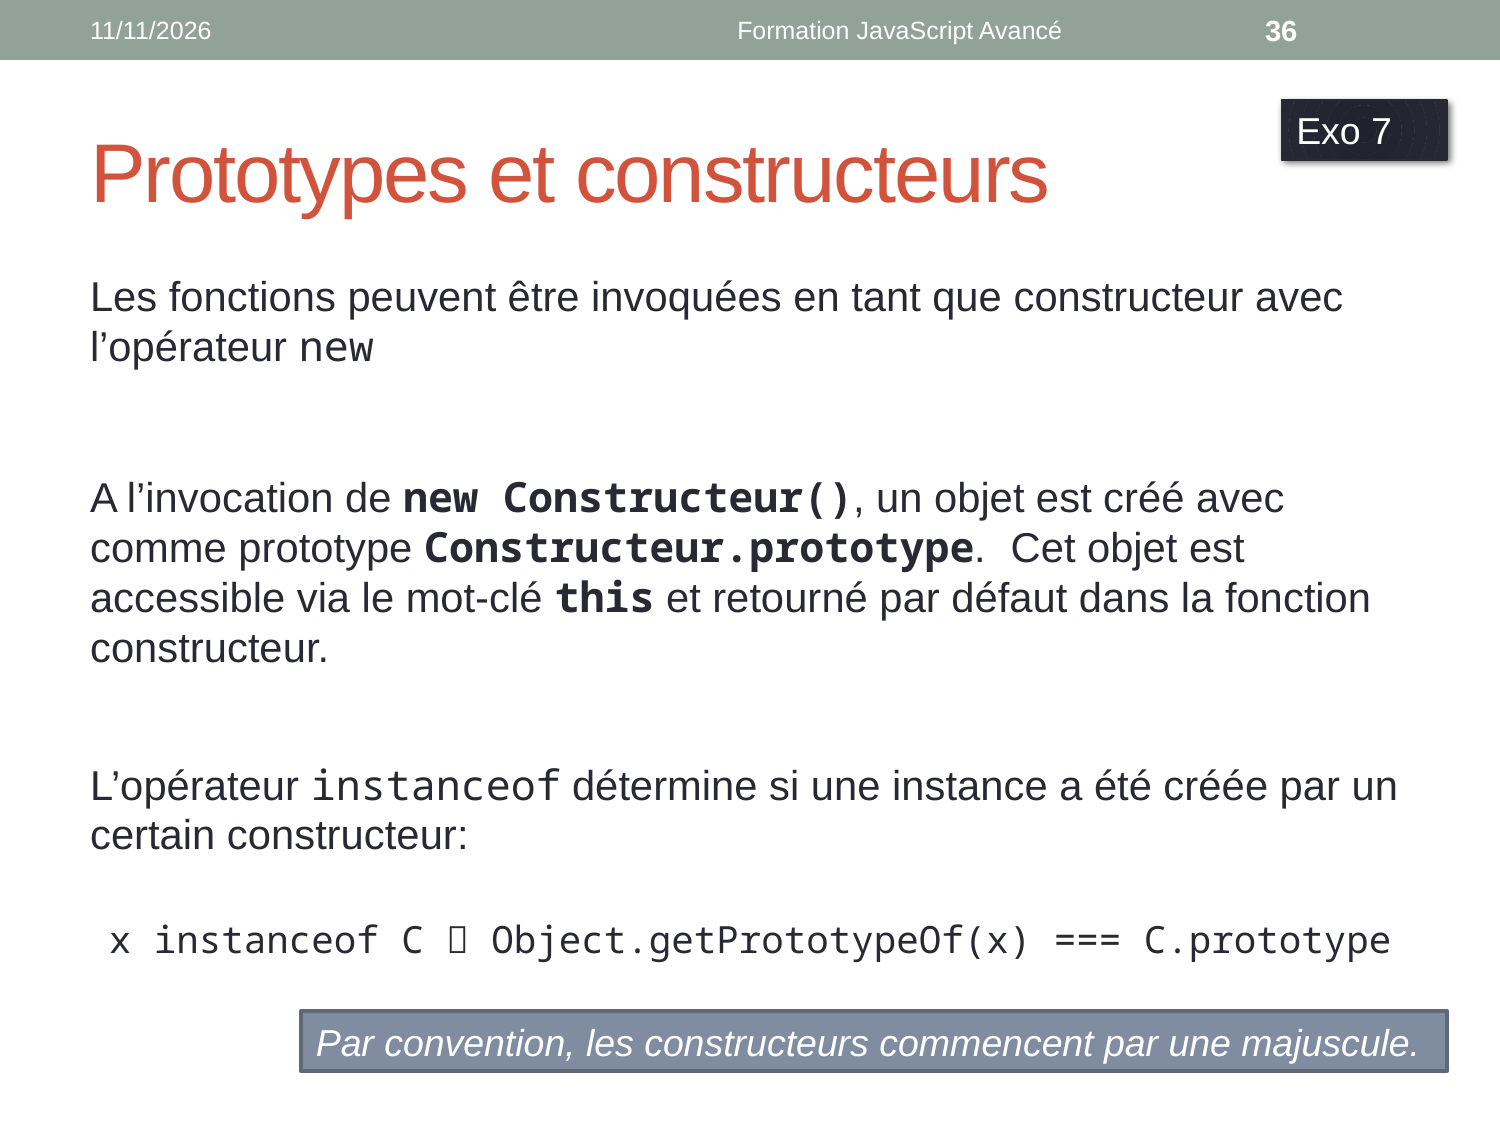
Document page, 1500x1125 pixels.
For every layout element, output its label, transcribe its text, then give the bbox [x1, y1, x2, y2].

title Prototypes et constructeurs [75, 87, 1425, 250]
footer Formation JavaScript Avancé [562, 3, 1238, 57]
list Les fonctions peuvent être invoquées en tant que constructeur avec l’opérateur new A l’invocation de new Constructeur(), un objet est créé avec comme prototype Constructeur.prototype. Cet objet est accessible via le mot-clé this et retourné par défaut dans la fonction constructeur. L’opérateur instanceof détermine si une instance a été créée par un certain constructeur: x instanceof C  Object.getPrototypeOf(x) === C.prototype [75, 262, 1425, 1063]
text_box Exo 7 [1281, 99, 1448, 161]
slide_number 36 [1250, 3, 1425, 57]
text_box Par convention, les constructeurs commencent par une majuscule. [299, 1009, 1449, 1073]
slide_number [75, 3, 550, 57]
